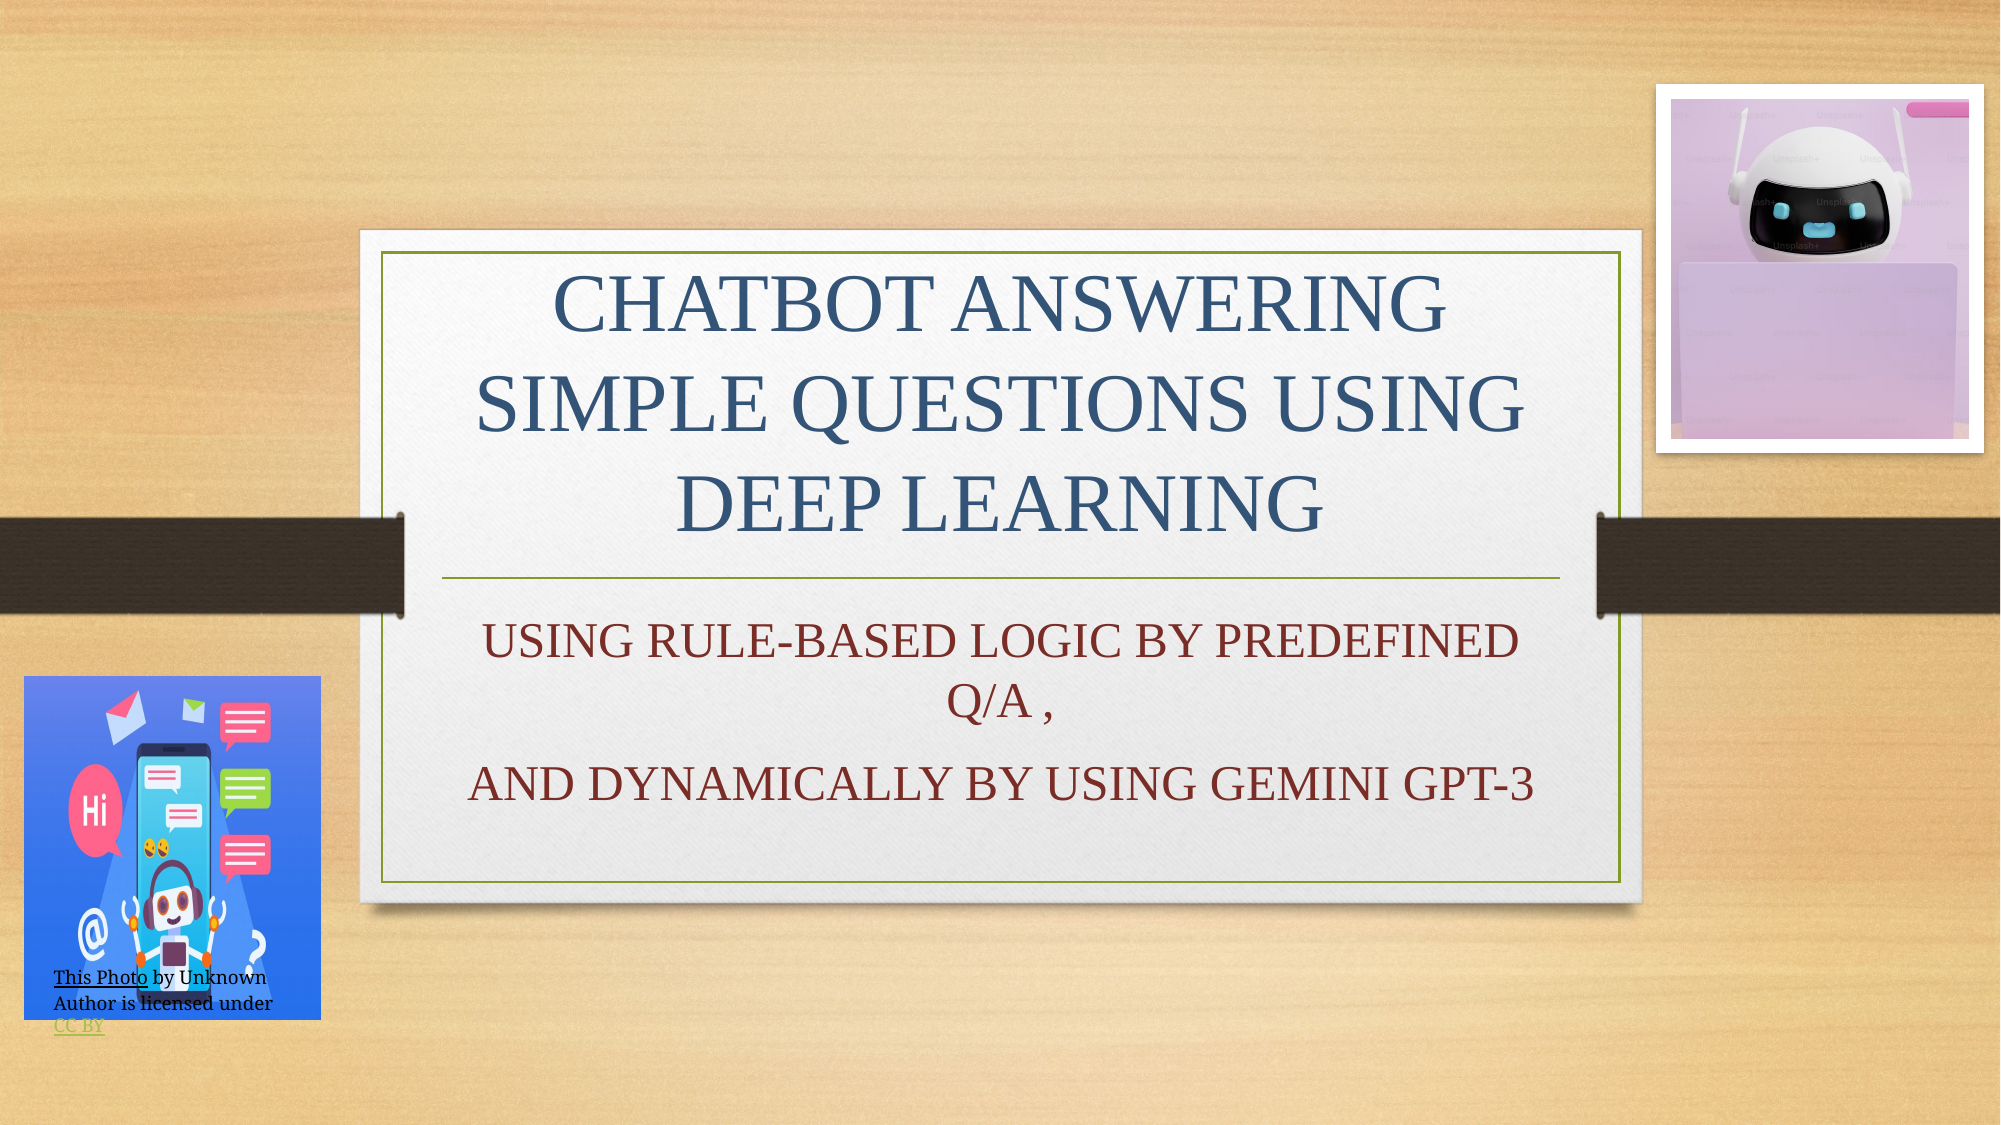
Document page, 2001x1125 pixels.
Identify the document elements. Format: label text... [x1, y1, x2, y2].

subtitle USING RULE-BASED LOGIC BY PREDEFINED Q/A , AND DYNAMICALLY BY USING GEMINI GPT-3 [441, 600, 1560, 817]
title CHATBOT ANSWERING SIMPLE QUESTIONS USING DEEP LEARNING [441, 172, 1560, 556]
picture [0, 0, 2001, 1125]
text_box This Photo by Unknown Author is licensed under CC BY [38, 958, 336, 1047]
